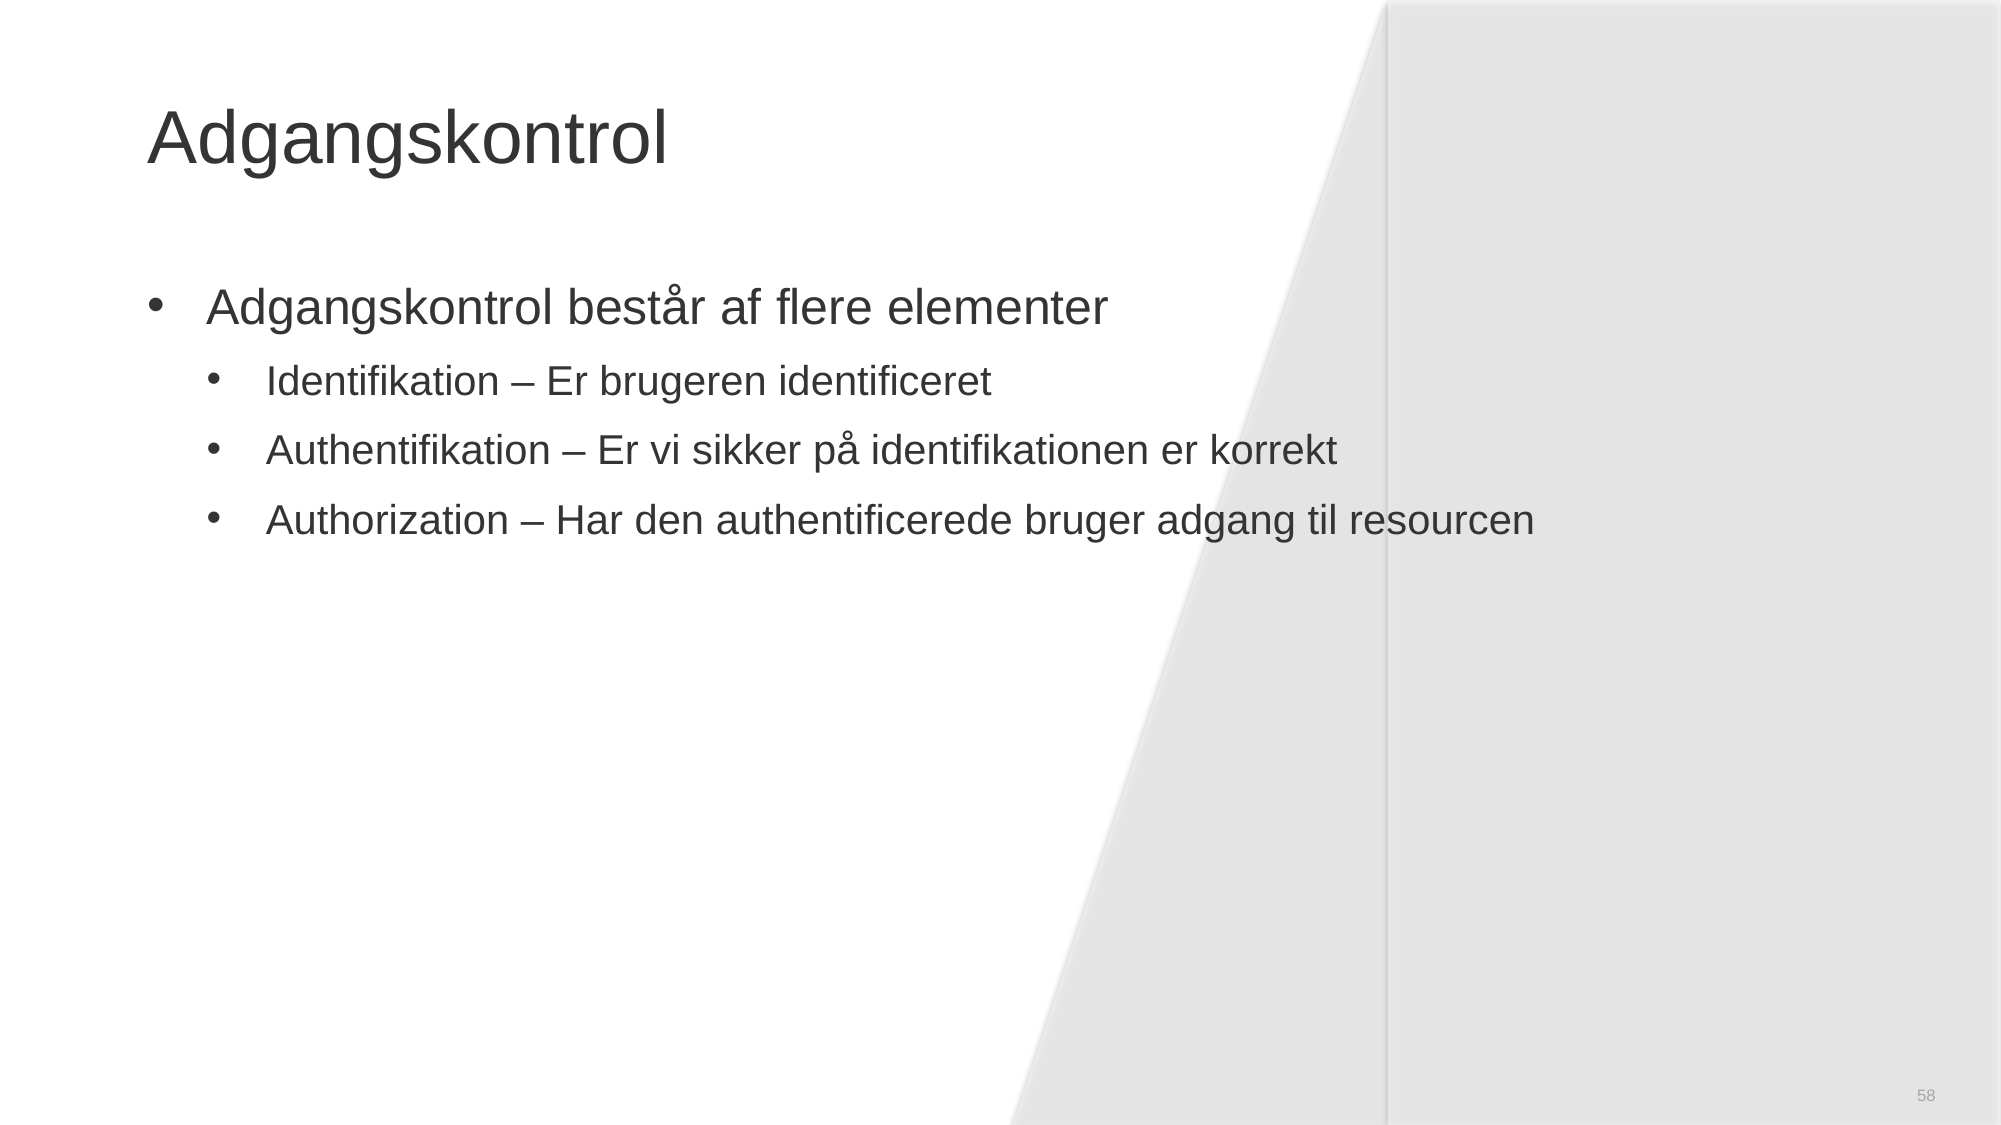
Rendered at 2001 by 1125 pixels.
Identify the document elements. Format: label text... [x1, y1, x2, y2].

slide_number 58 [1631, 1077, 1951, 1113]
title Adgangskontrol [147, 88, 1861, 180]
list Adgangskontrol består af flere elementer Identifikation – Er brugeren identificeret Authentifikation – Er vi sikker på identifikationen er korrekt Authorization – Har den authentificerede bruger adgang til resourcen [147, 265, 1542, 975]
